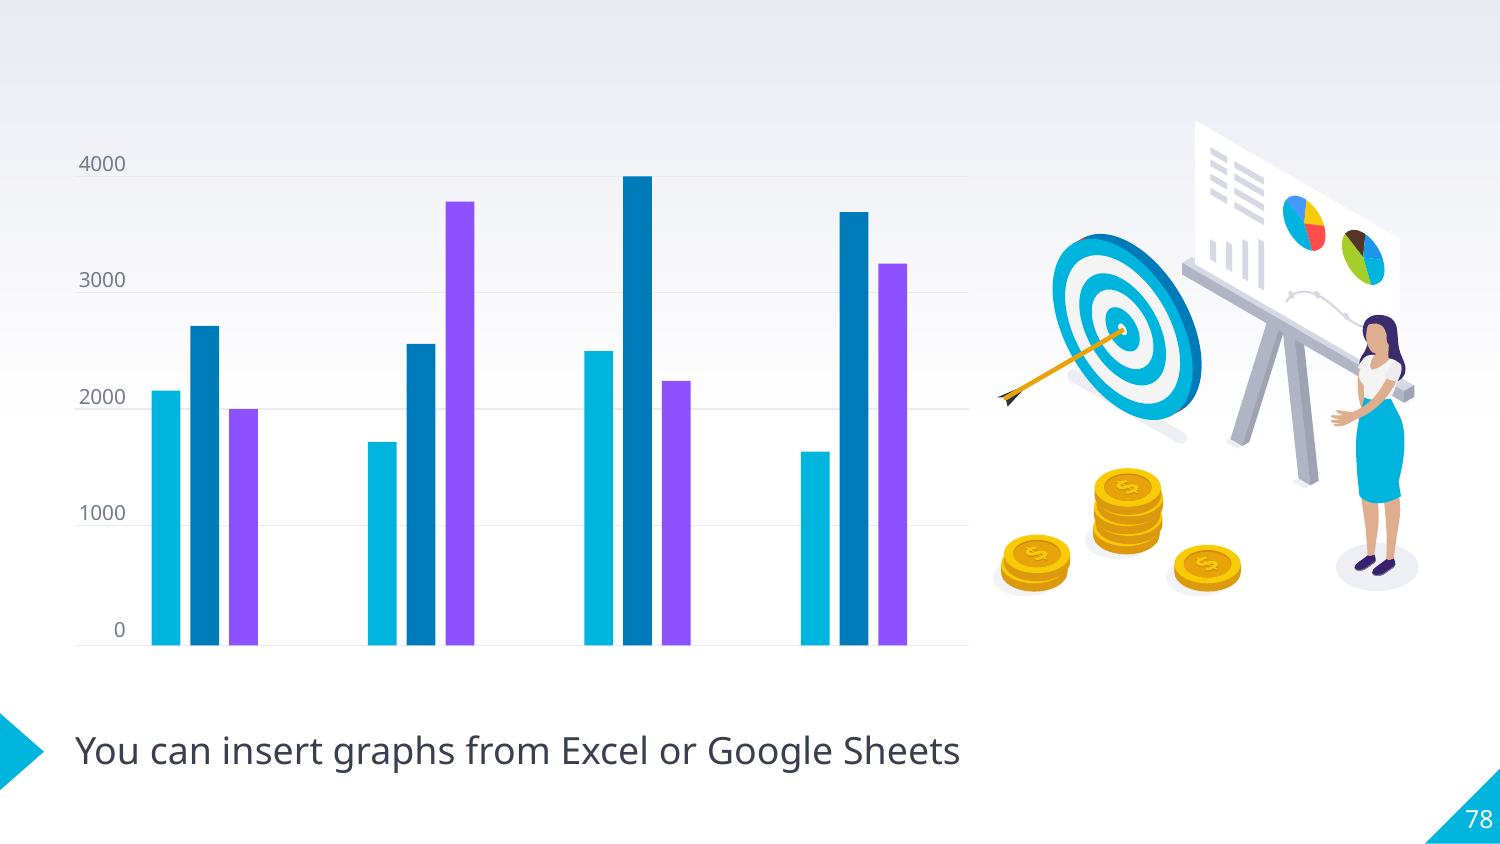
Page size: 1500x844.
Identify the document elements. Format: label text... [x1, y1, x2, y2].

text_box [151, 390, 181, 408]
text_box [190, 534, 220, 644]
text_box 4000 3000 2000 1000 0 [75, 533, 126, 645]
text_box [800, 534, 830, 644]
text_box [623, 302, 652, 408]
text_box [229, 534, 258, 644]
text_box [190, 418, 220, 524]
text_box [584, 534, 614, 644]
text_box [878, 418, 908, 524]
text_box [584, 351, 614, 408]
text_box [878, 302, 908, 408]
text_box [445, 534, 475, 644]
slide_number 78 [1418, 760, 1494, 838]
text_box [406, 418, 436, 524]
text_box [623, 534, 652, 644]
text_box [190, 325, 220, 408]
text_box [584, 418, 614, 524]
text_box 4000 3000 2000 1000 0 [75, 417, 126, 525]
text_box [878, 534, 908, 644]
text_box [839, 212, 869, 292]
text_box [839, 534, 869, 644]
text_box [661, 534, 691, 644]
text_box 4000 3000 2000 1000 0 [75, 184, 126, 292]
text_box [839, 302, 869, 408]
text_box [445, 418, 475, 524]
text_box [229, 418, 258, 524]
text_box [839, 418, 869, 524]
text_box [445, 302, 475, 408]
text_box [992, 120, 1419, 597]
text_box 4000 3000 2000 1000 0 [75, 300, 126, 408]
text_box [406, 534, 436, 644]
text_box [661, 418, 691, 524]
text_box [151, 418, 181, 524]
text_box [623, 185, 652, 292]
text_box [661, 380, 691, 408]
text_box 4000 3000 2000 1000 0 [75, 150, 126, 175]
text_box [367, 534, 397, 644]
text_box [800, 451, 830, 524]
text_box [151, 534, 181, 644]
text_box [406, 343, 436, 408]
list You can insert graphs from Excel or Google Sheets [75, 722, 1425, 808]
text_box [445, 201, 475, 292]
text_box [367, 441, 397, 524]
text_box [623, 418, 652, 524]
text_box [878, 263, 908, 292]
